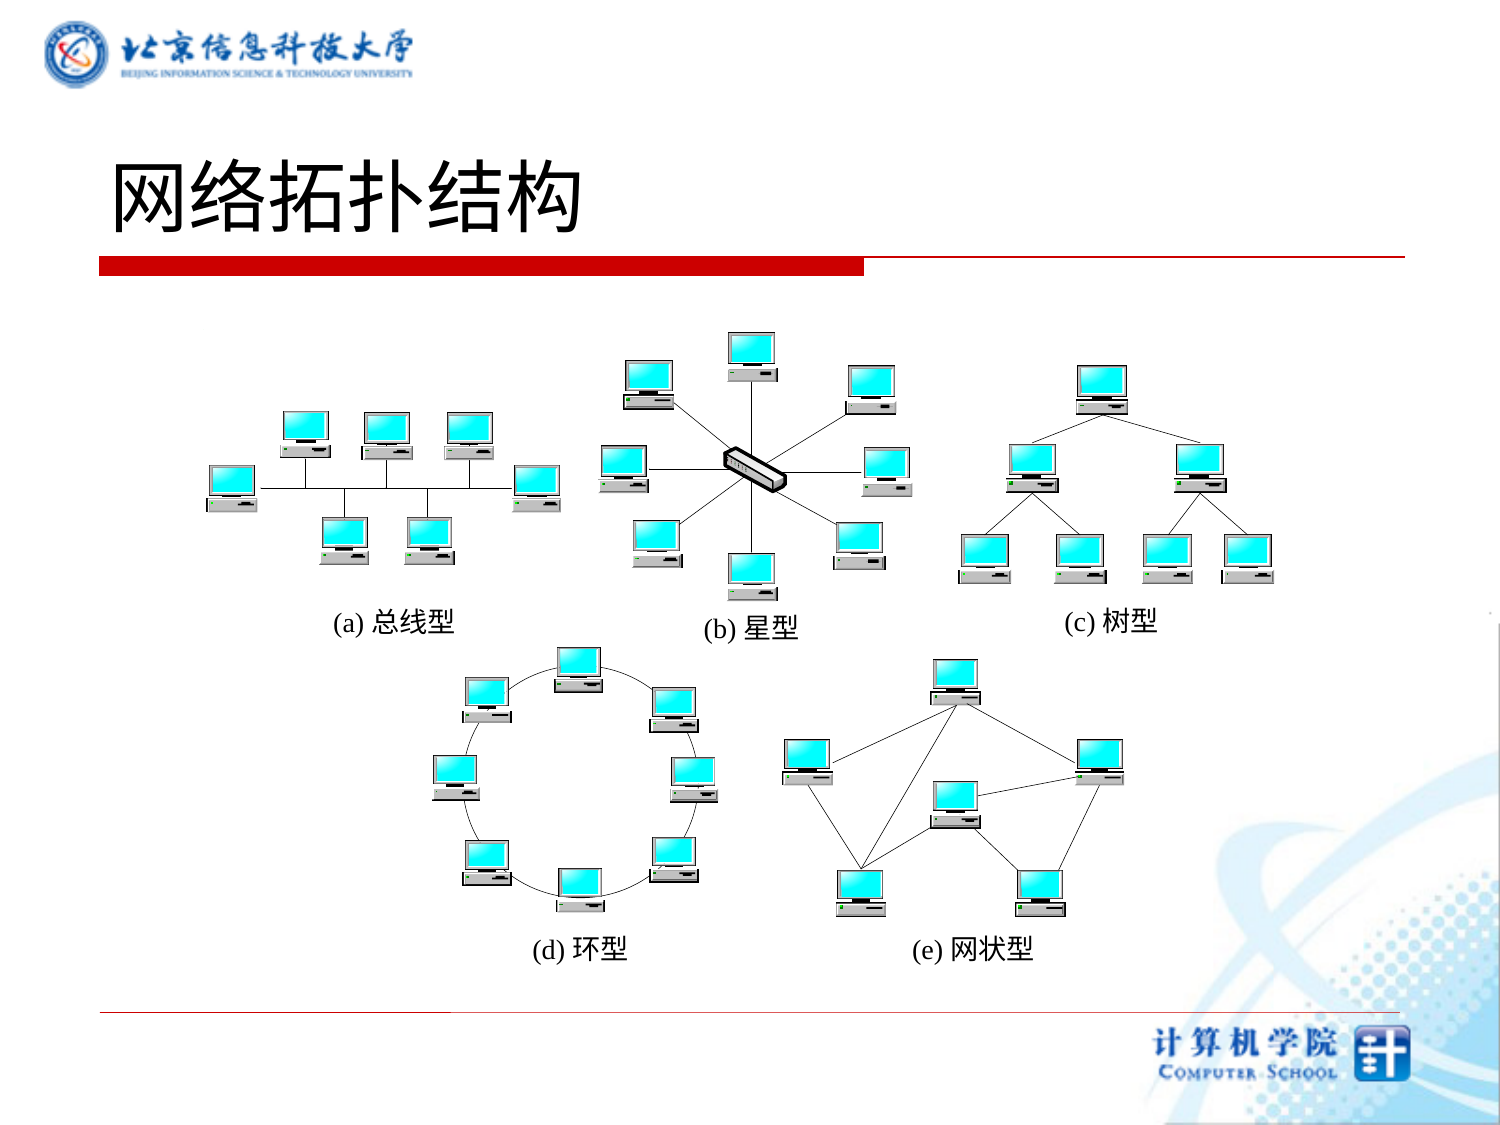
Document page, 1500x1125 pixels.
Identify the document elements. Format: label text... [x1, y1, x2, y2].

picture [0, 0, 1500, 1125]
title 网络拓扑结构 [93, 49, 1407, 250]
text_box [202, 329, 1280, 970]
